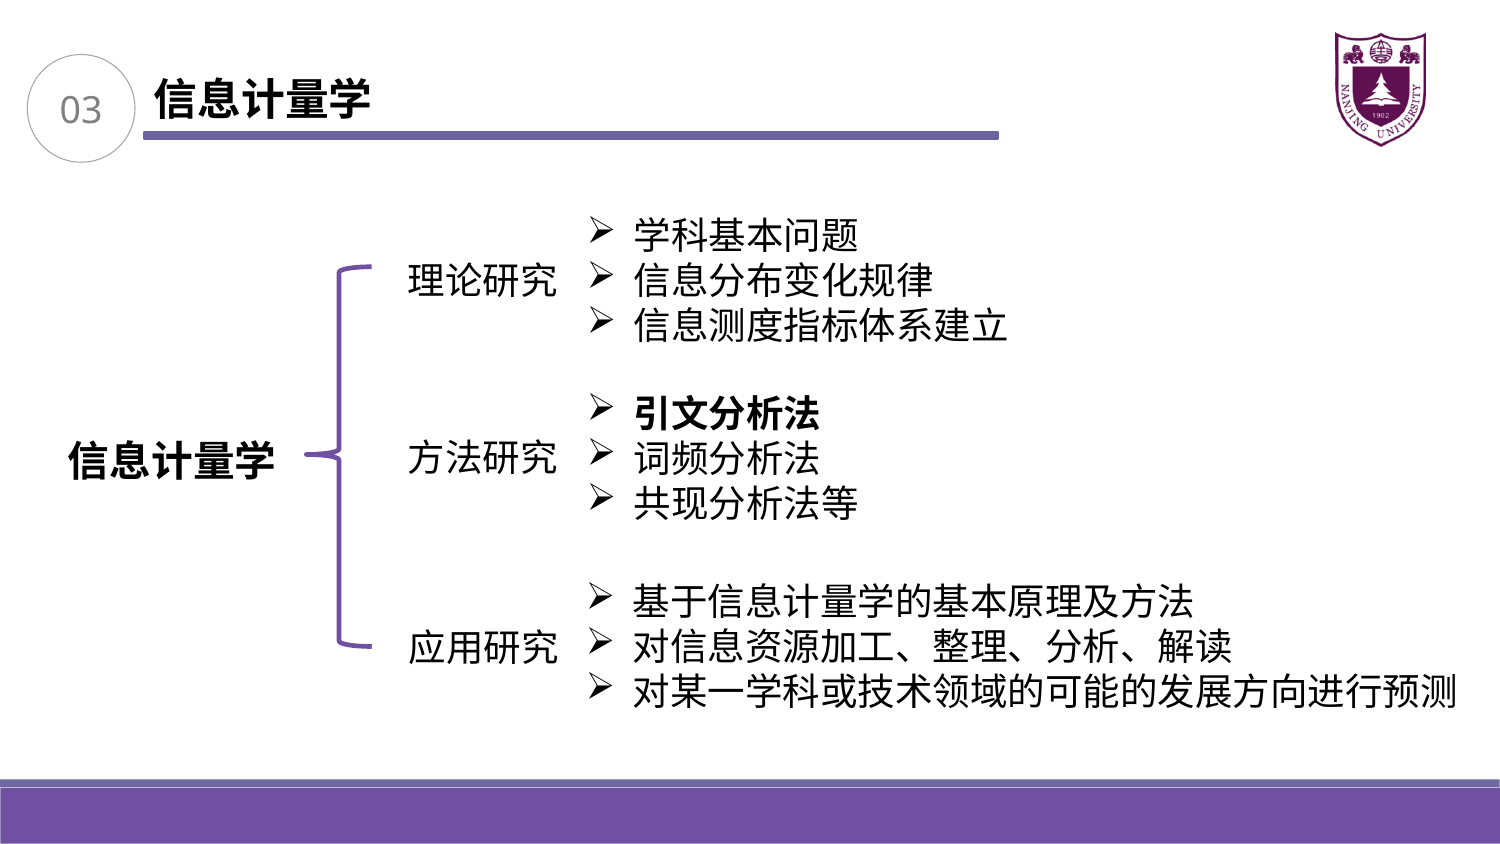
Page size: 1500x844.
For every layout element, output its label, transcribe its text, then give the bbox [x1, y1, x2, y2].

picture [1334, 31, 1427, 147]
text_box 信息计量学 [53, 427, 317, 493]
text_box 信息计量学 [142, 66, 384, 131]
text_box 学科基本问题 信息分布变化规律 信息测度指标体系建立 [572, 204, 1041, 355]
text_box 方法研究 [392, 427, 572, 487]
text_box 基于信息计量学的基本原理及方法 对信息资源加工、整理、分析、解读 对某一学科或技术领域的可能的发展方向进行预测 [571, 570, 1481, 721]
text_box 引文分析法 词频分析法 共现分析法等 [572, 382, 1041, 532]
text_box 理论研究 [392, 249, 572, 310]
text_box 03 [25, 53, 137, 164]
text_box [305, 265, 372, 648]
text_box 应用研究 [393, 616, 571, 677]
text_box [143, 131, 999, 140]
